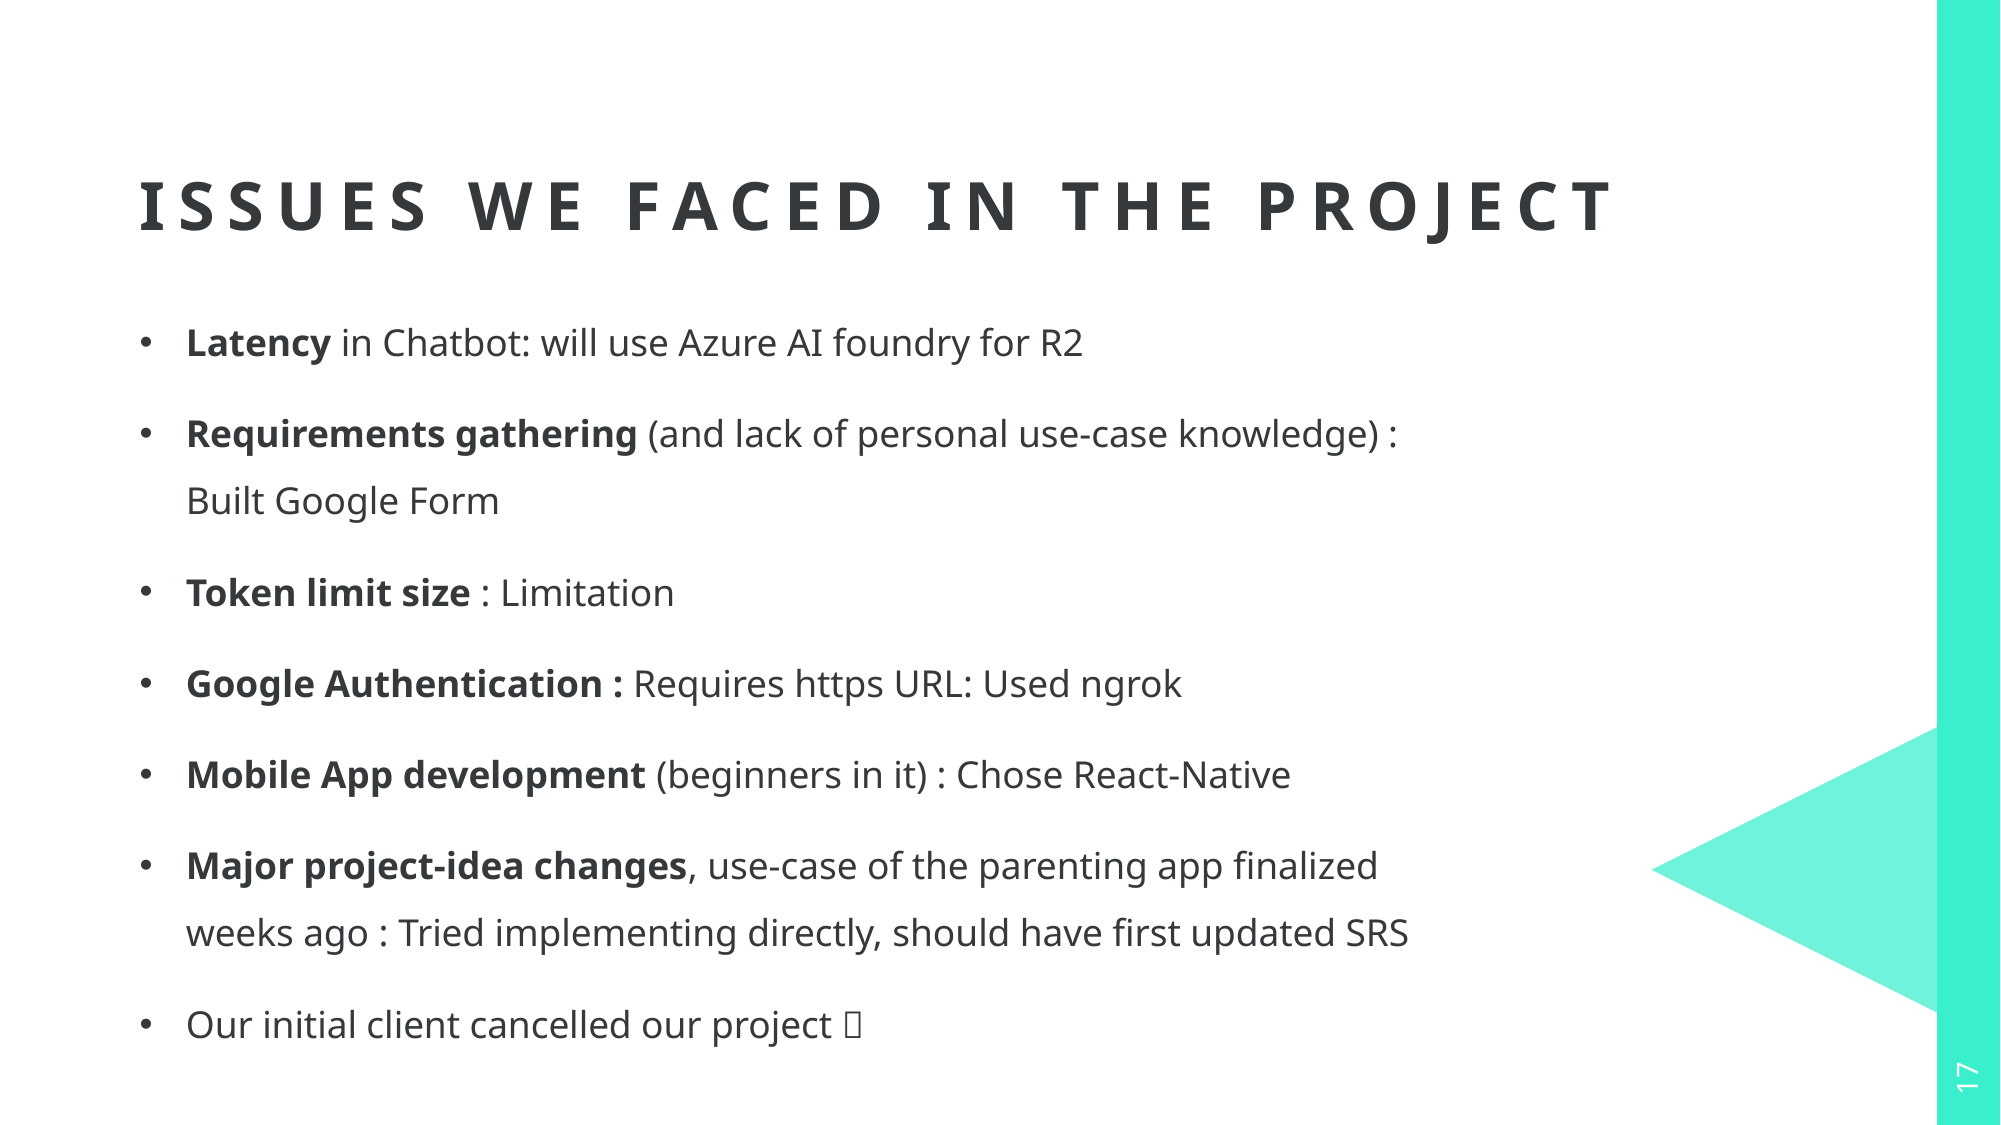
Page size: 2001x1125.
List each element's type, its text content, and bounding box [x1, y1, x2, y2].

title Issues we faced in the project [139, 29, 1870, 245]
slide_number 17 [1937, 1032, 2000, 1125]
text_box Click to edit Master text styles [1651, 695, 2000, 1044]
text_box Latency in Chatbot: will use Azure AI foundry for R2 Requirements gathering (and lack of personal use-case knowledge) : Built Google Form Token limit size : Limitation Google Authentication : Requires https URL: Used ngrok Mobile App development (beginners in it) : Chose React-Native Major project-idea changes, use-case of the parenting app finalized weeks ago : Tried implementing directly, should have first updated SRS Our initial client cancelled our project  [139, 297, 1469, 1053]
